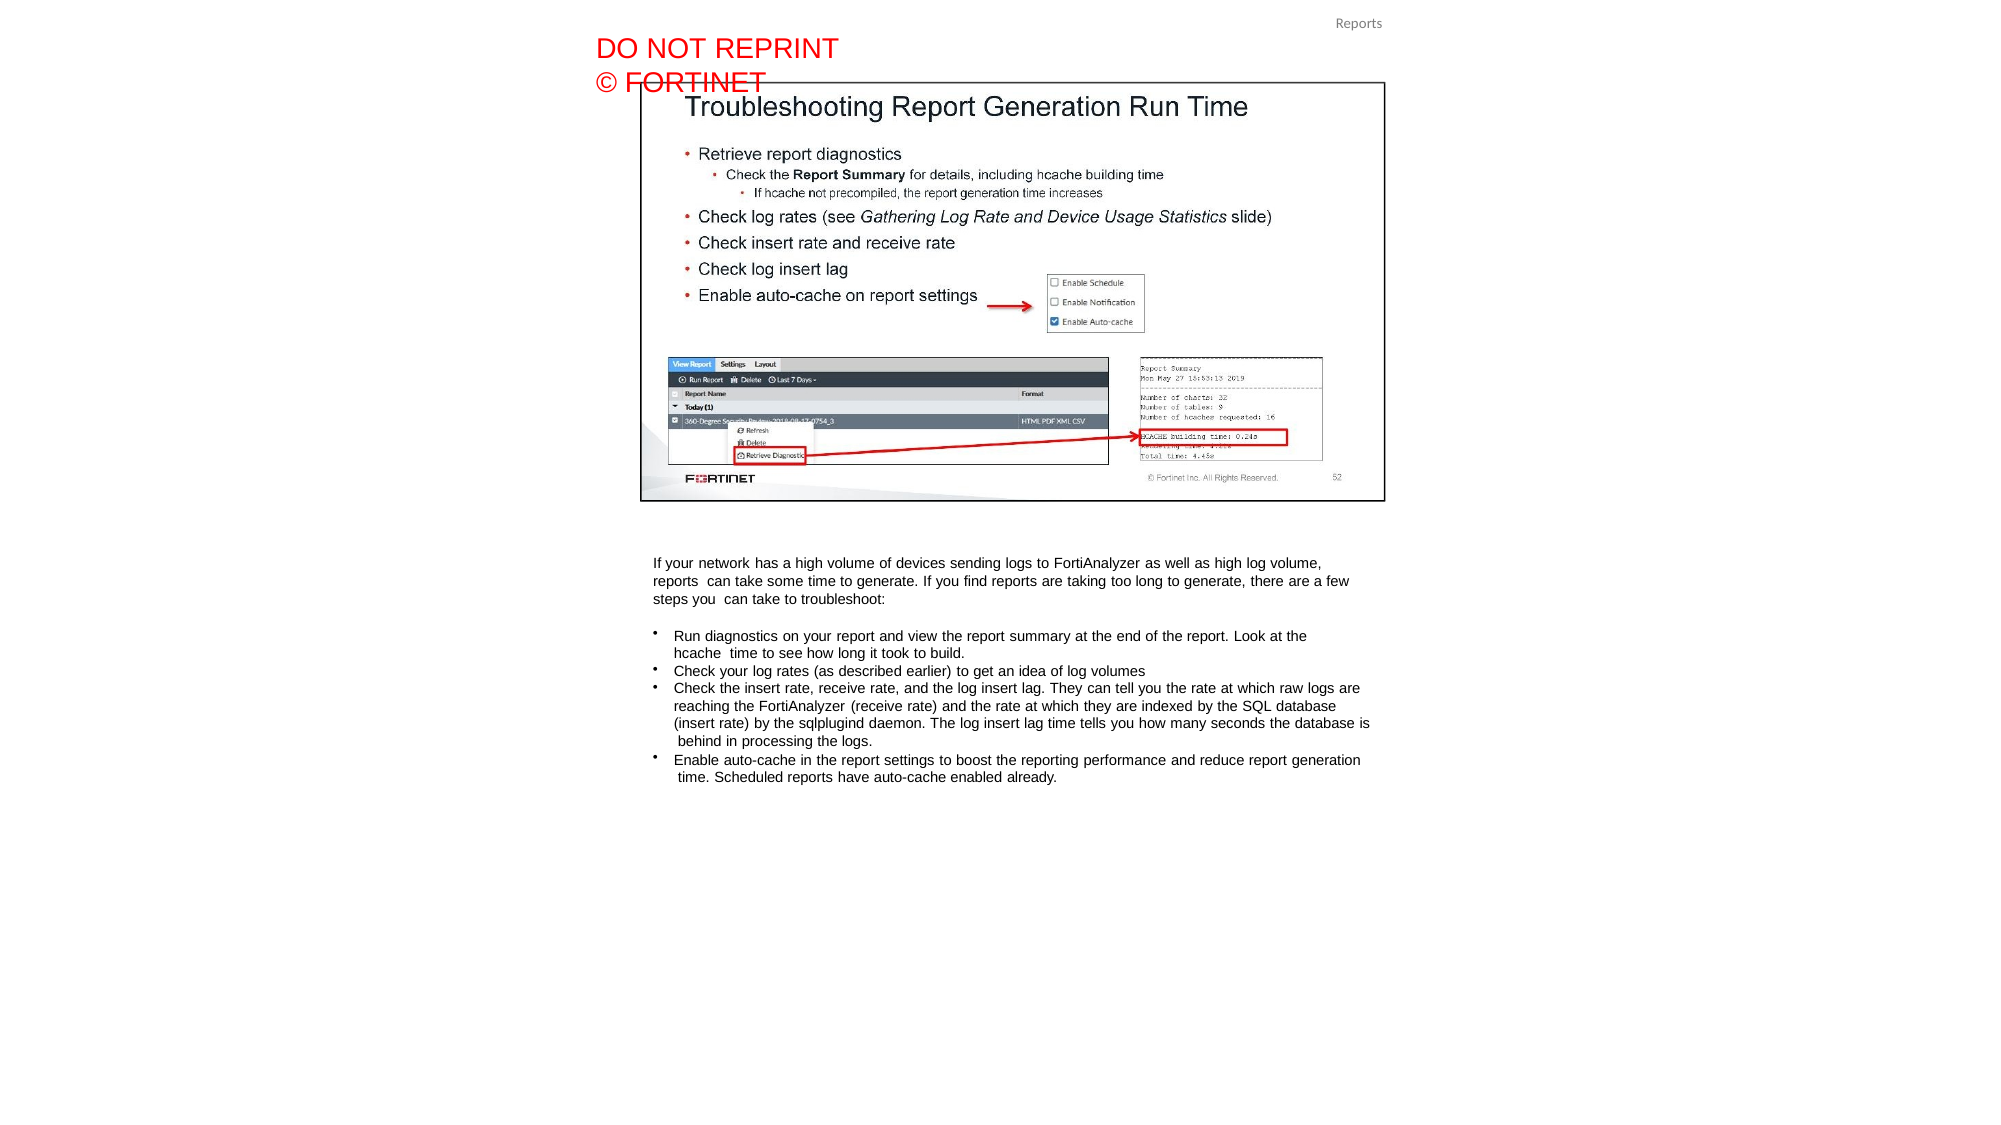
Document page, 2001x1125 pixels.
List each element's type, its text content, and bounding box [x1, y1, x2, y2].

text_box DO NOT REPRINT © FORTINET [594, 28, 841, 98]
text_box If your network has a high volume of devices sending logs to FortiAnalyzer as well as high log volume, reports can take some time to generate. If you find reports are taking too long to generate, there are a few steps you can take to troubleshoot: Run diagnostics on your report and view the report summary at the end of the report. Look at the hcache time to see how long it took to build. Check your log rates (as described earlier) to get an idea of log volumes Check the insert rate, receive rate, and the log insert lag. They can tell you the rate at which raw logs are reaching the FortiAnalyzer (receive rate) and the rate at which they are indexed by the SQL database (insert rate) by the sqlplugind daemon. The log insert lag time tells you how many seconds the database is behind in processing the logs. Enable auto-cache in the report settings to boost the reporting performance and reduce report generation time. Scheduled reports have auto-cache enabled already. [651, 552, 1373, 786]
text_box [640, 81, 1386, 502]
text_box Reports [1334, 11, 1385, 32]
